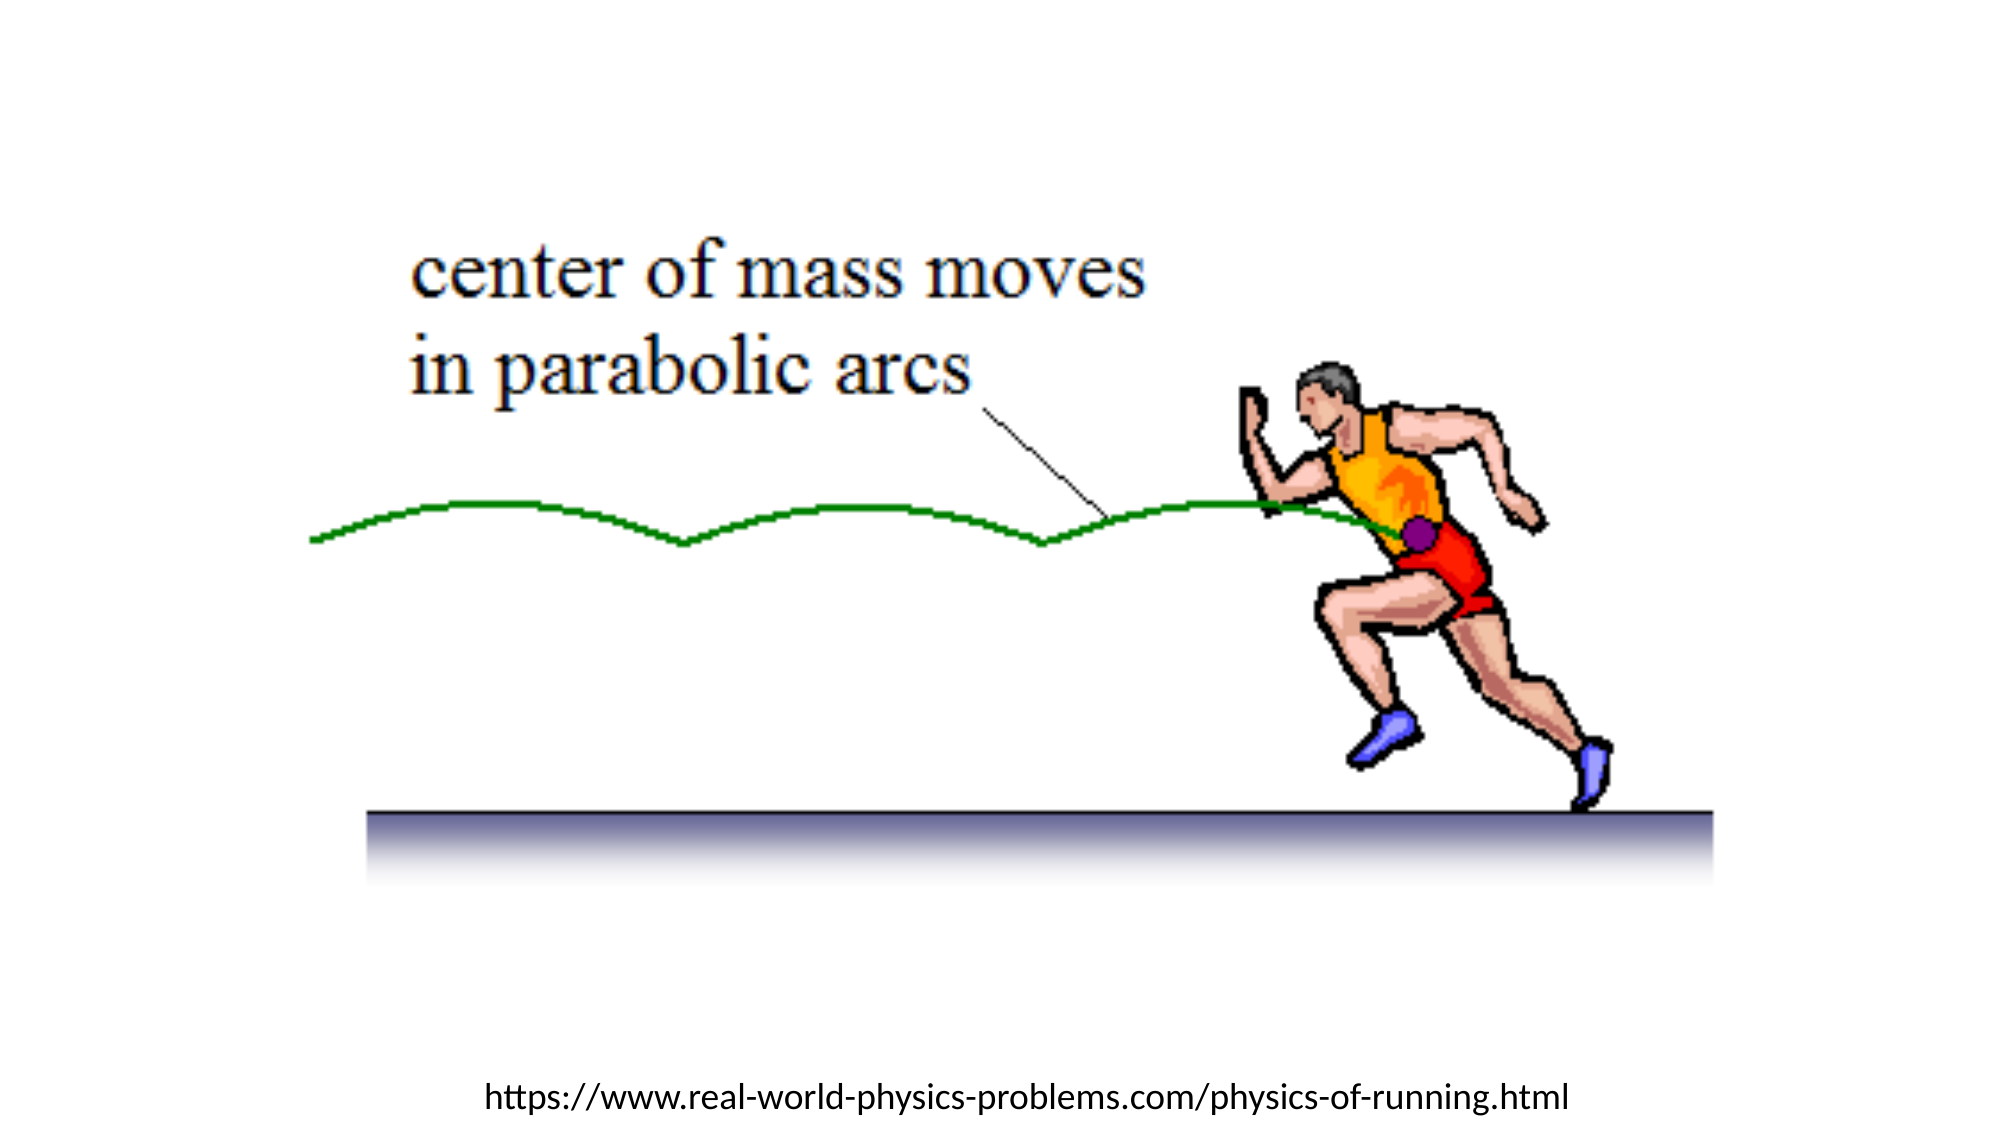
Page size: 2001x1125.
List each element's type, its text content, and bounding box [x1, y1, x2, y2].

text_box https://www.real-world-physics-problems.com/physics-of-running.html [469, 1064, 1771, 1125]
picture [286, 174, 1743, 944]
